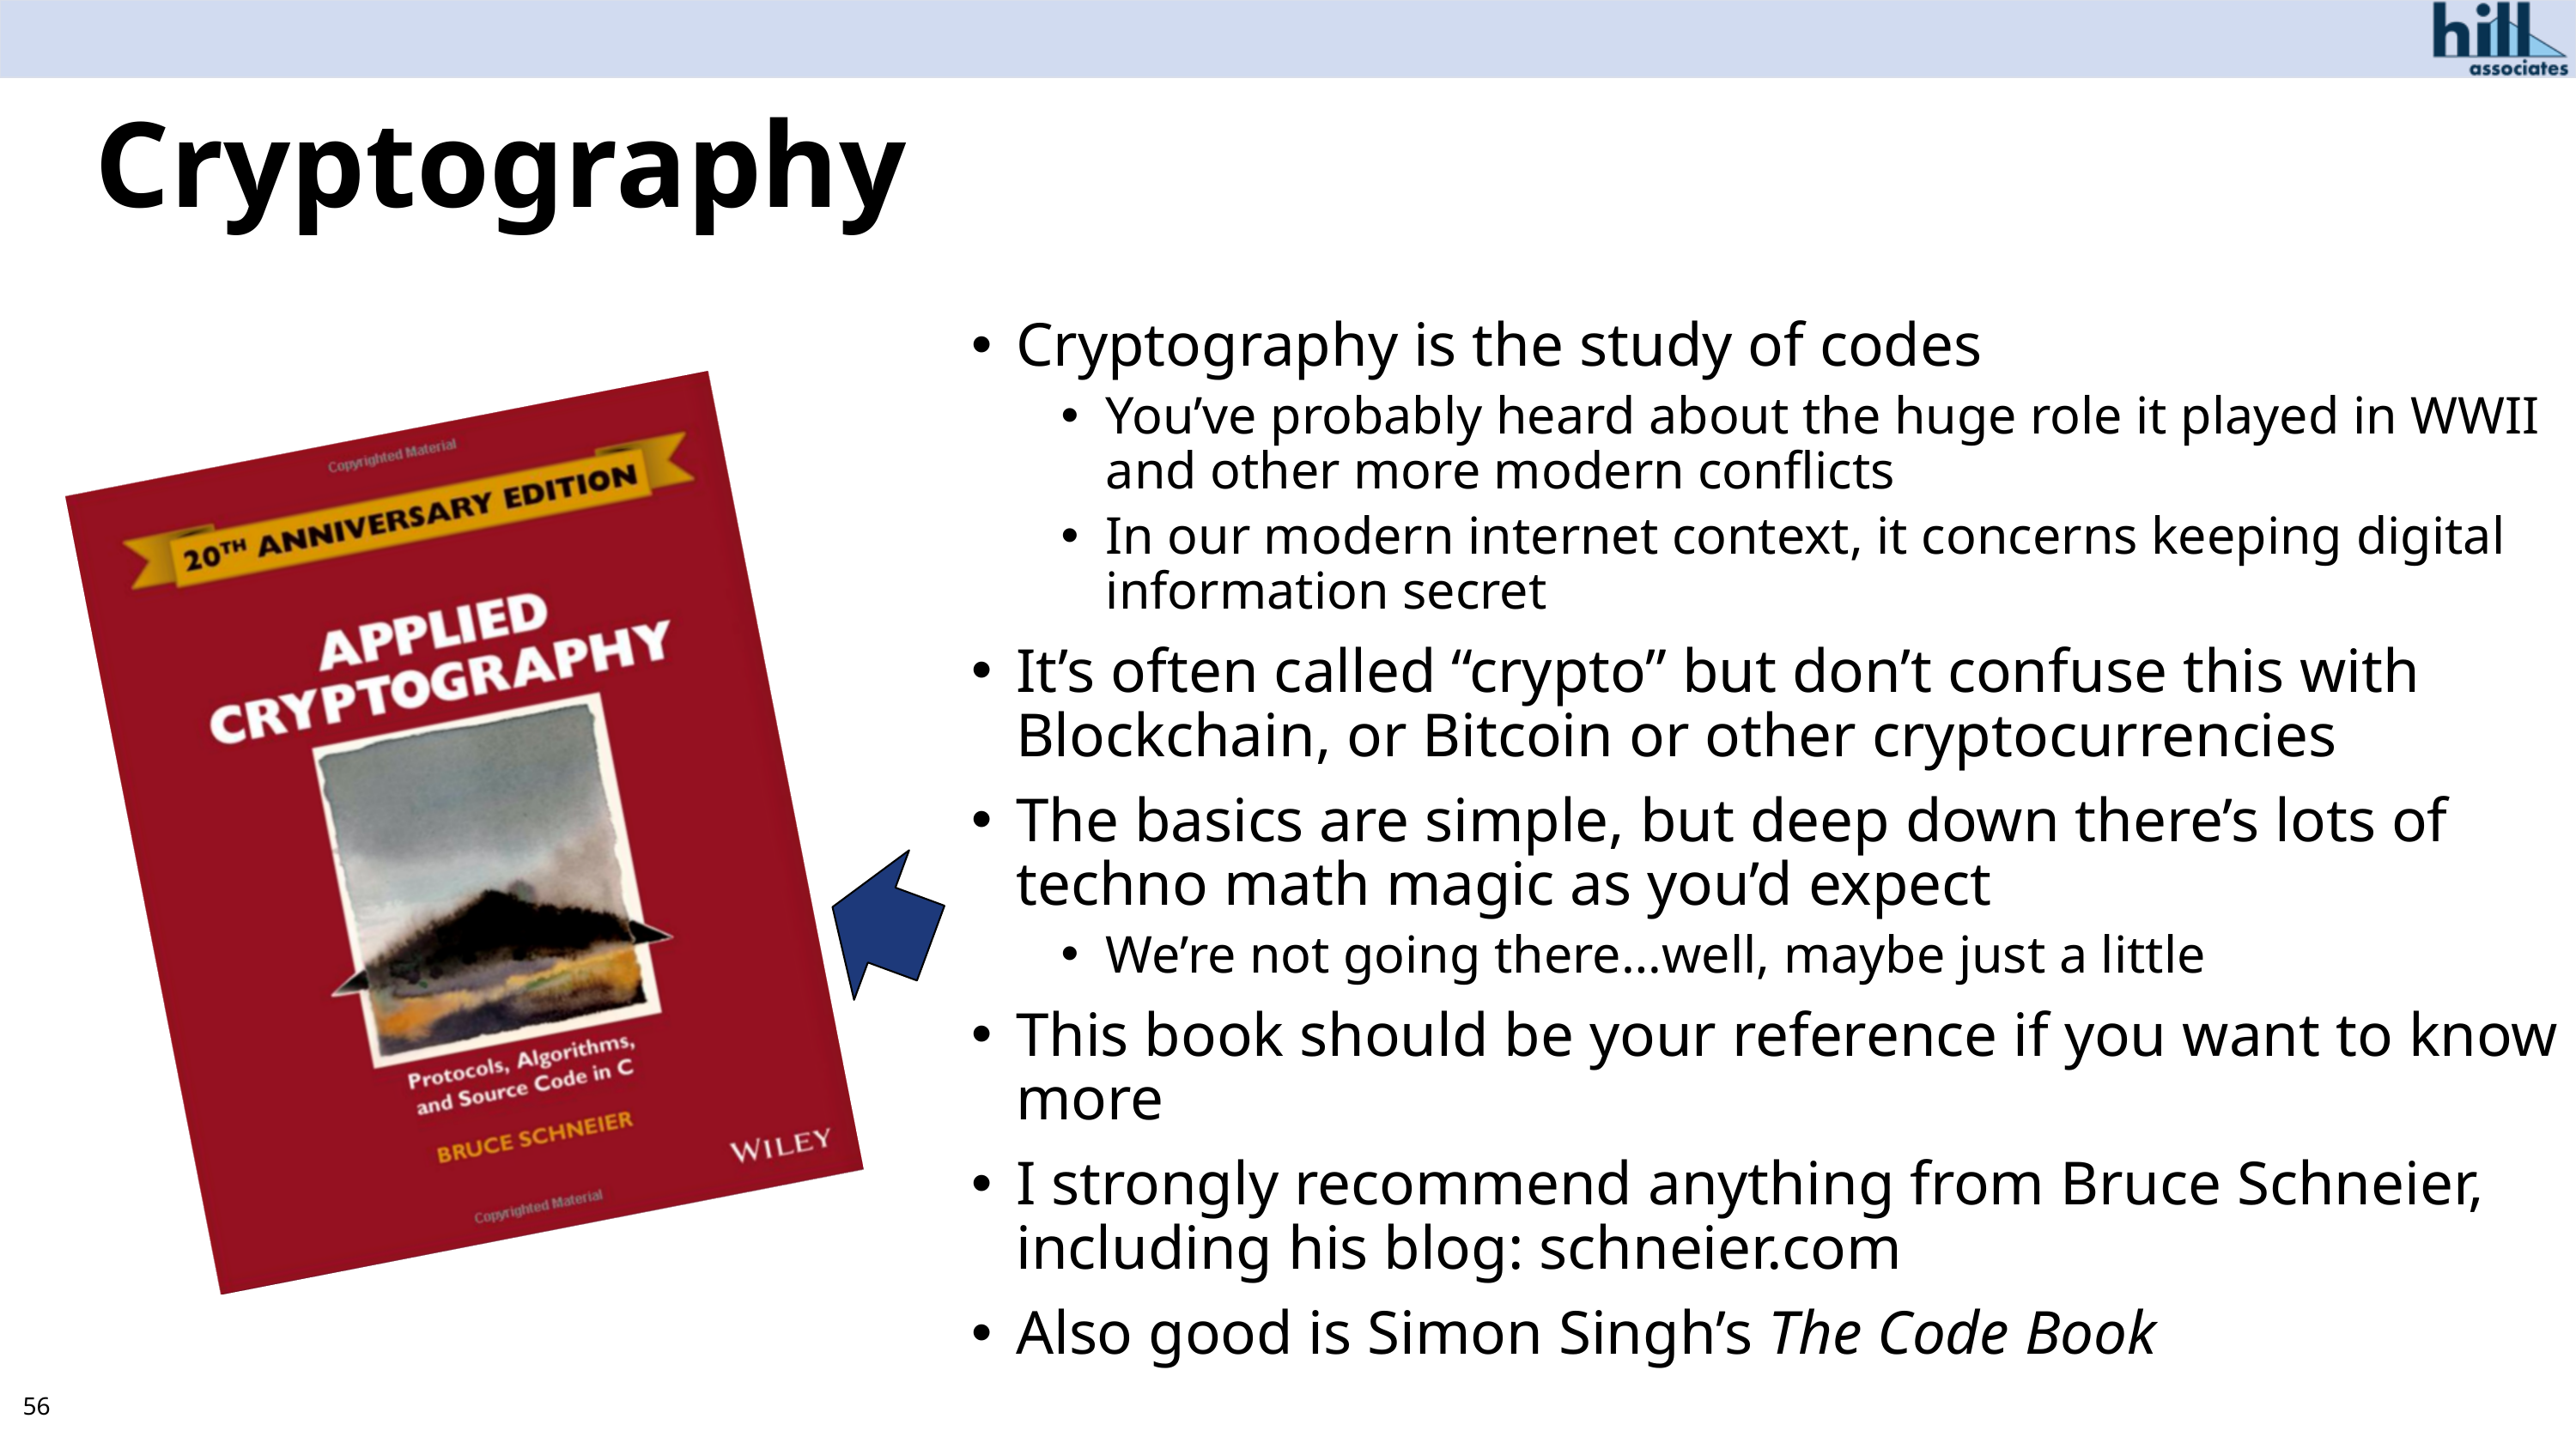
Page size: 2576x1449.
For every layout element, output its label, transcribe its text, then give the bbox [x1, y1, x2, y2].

list Cryptography is the study of codes You’ve probably heard about the huge role it played in WWII and other more modern conflicts In our modern internet context, it concerns keeping digital information secret It’s often called “crypto” but don’t confuse this with Blockchain, or Bitcoin or other cryptocurrencies The basics are simple, but deep down there’s lots of techno math magic as you’d expect We’re not going there…well, maybe just a little This book should be your reference if you want to know more I strongly recommend anything from Bruce Schneier, including his blog: schneier.com Also good is Simon Singh’s The Code Book [958, 308, 2573, 1385]
picture [2432, 0, 2576, 80]
title Cryptography [82, 28, 2305, 309]
text_box [832, 850, 945, 1000]
picture [66, 372, 863, 1294]
text_box 56 [3, 1384, 215, 1449]
